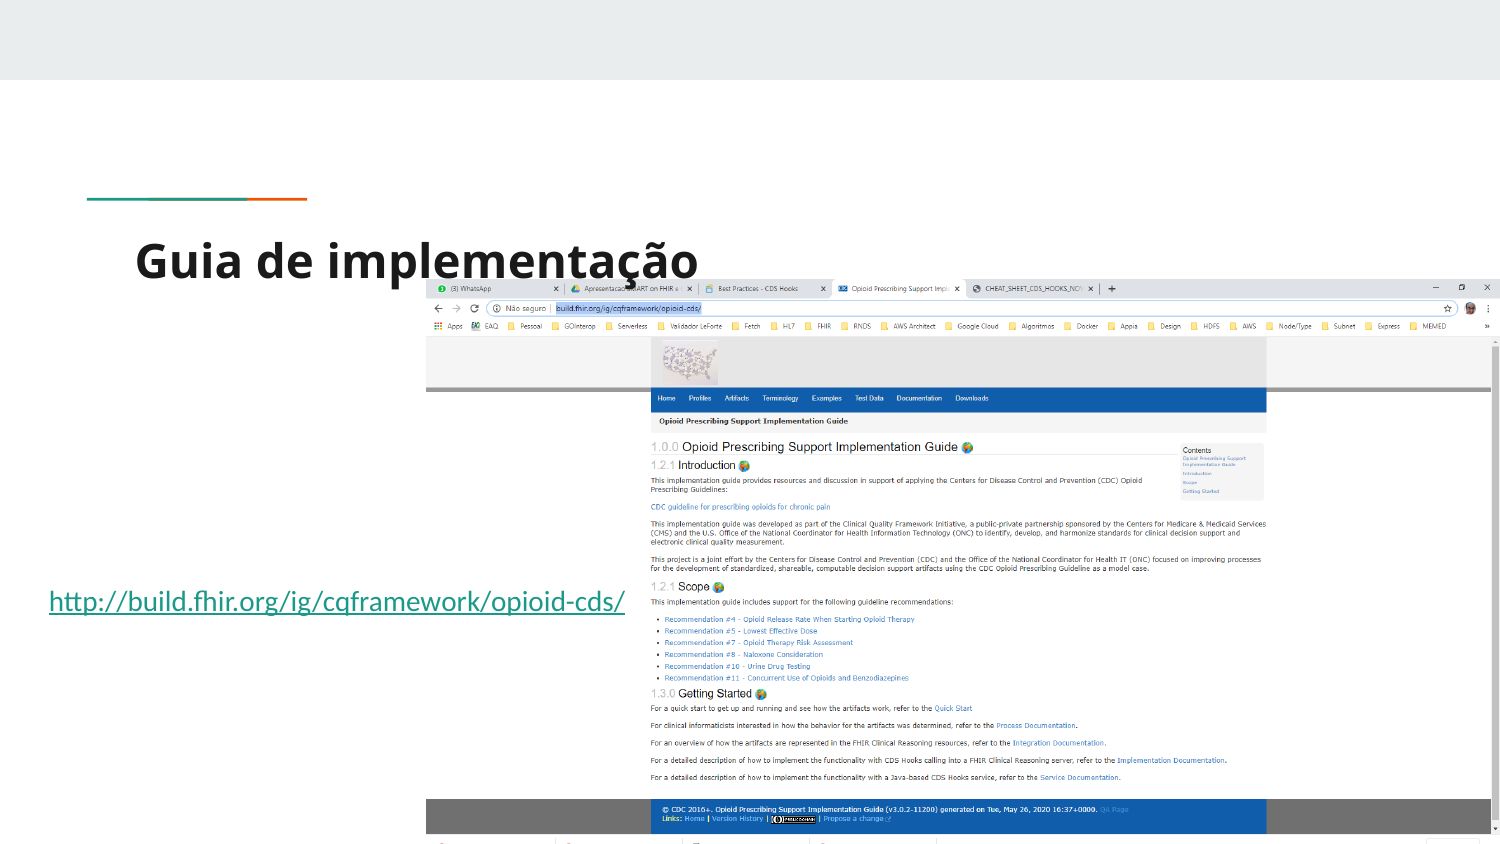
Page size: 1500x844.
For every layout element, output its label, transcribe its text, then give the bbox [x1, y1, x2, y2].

text_box http://build.fhir.org/ig/cqframework/opioid-cds/ [37, 576, 421, 622]
title Guia de implementação [119, 216, 1381, 305]
picture [426, 278, 1500, 844]
